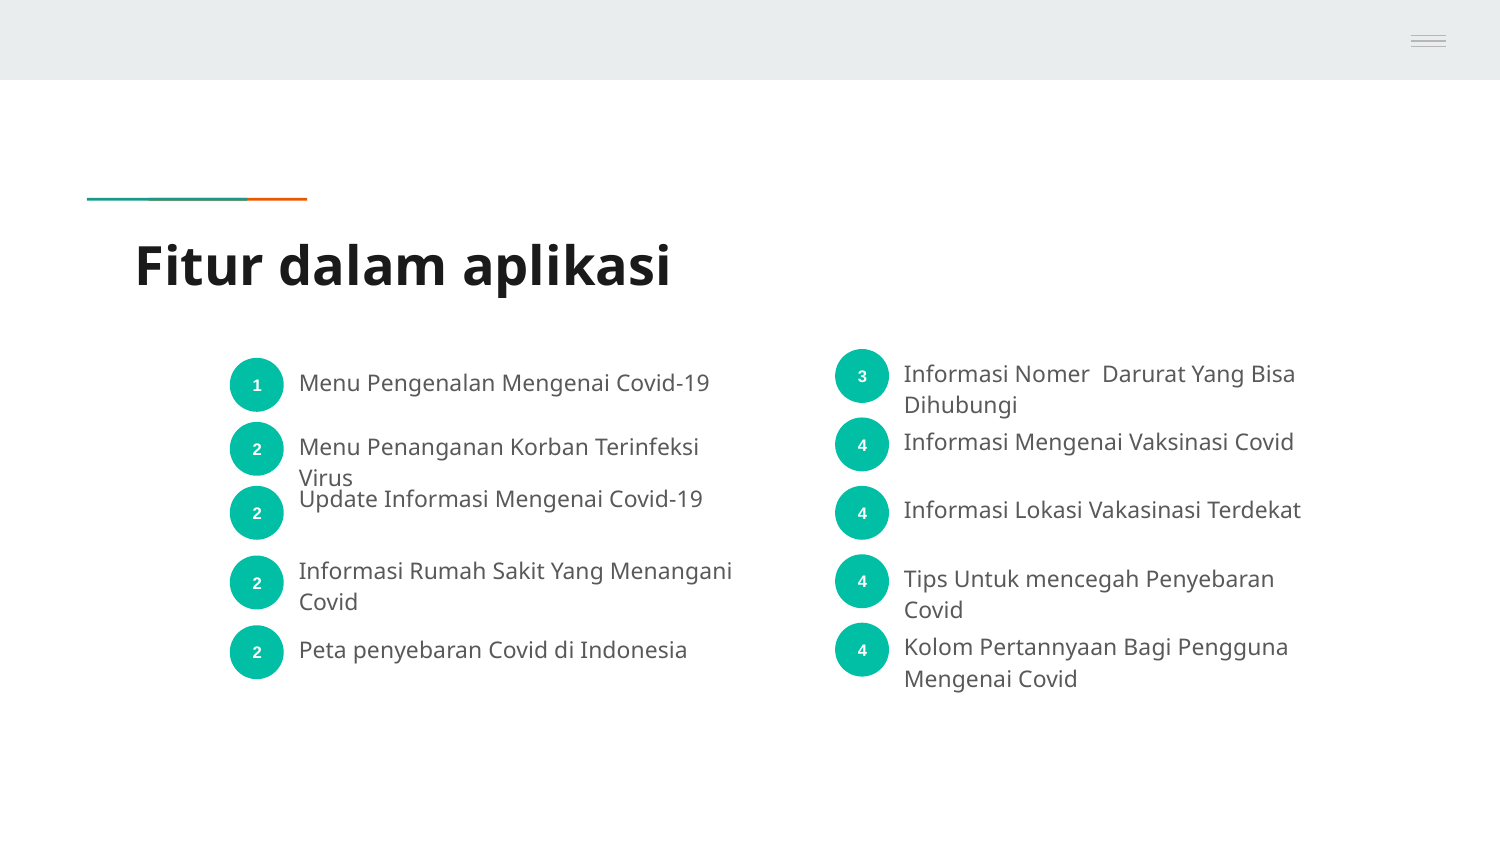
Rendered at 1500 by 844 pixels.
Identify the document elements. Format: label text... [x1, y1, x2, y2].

text_box 4 [835, 417, 889, 472]
list Informasi Nomer Darurat Yang Bisa Dihubungi [889, 340, 1354, 408]
text_box 2 [229, 555, 283, 610]
list Kolom Pertannyaan Bagi Pengguna Mengenai Covid [889, 613, 1354, 686]
text_box 4 [835, 554, 889, 609]
text_box 2 [229, 625, 283, 680]
text_box 2 [229, 421, 283, 476]
list Informasi Rumah Sakit Yang Menangani Covid [283, 537, 749, 609]
list Update Informasi Mengenai Covid-19 [283, 465, 749, 537]
text_box 4 [835, 485, 889, 540]
text_box 2 [229, 485, 283, 540]
text_box 3 [835, 349, 889, 403]
list Informasi Mengenai Vaksinasi Covid [889, 408, 1354, 476]
list Peta penyebaran Covid di Indonesia [283, 616, 749, 688]
text_box 4 [835, 622, 889, 677]
list Menu Pengenalan Mengenai Covid-19 [283, 349, 749, 413]
list Informasi Lokasi Vakasinasi Terdekat [889, 476, 1354, 545]
text_box 1 [229, 357, 283, 412]
list Tips Untuk mencegah Penyebaran Covid [889, 545, 1354, 613]
title Fitur dalam aplikasi [119, 216, 1381, 305]
list Menu Penanganan Korban Terinfeksi Virus [283, 413, 749, 465]
